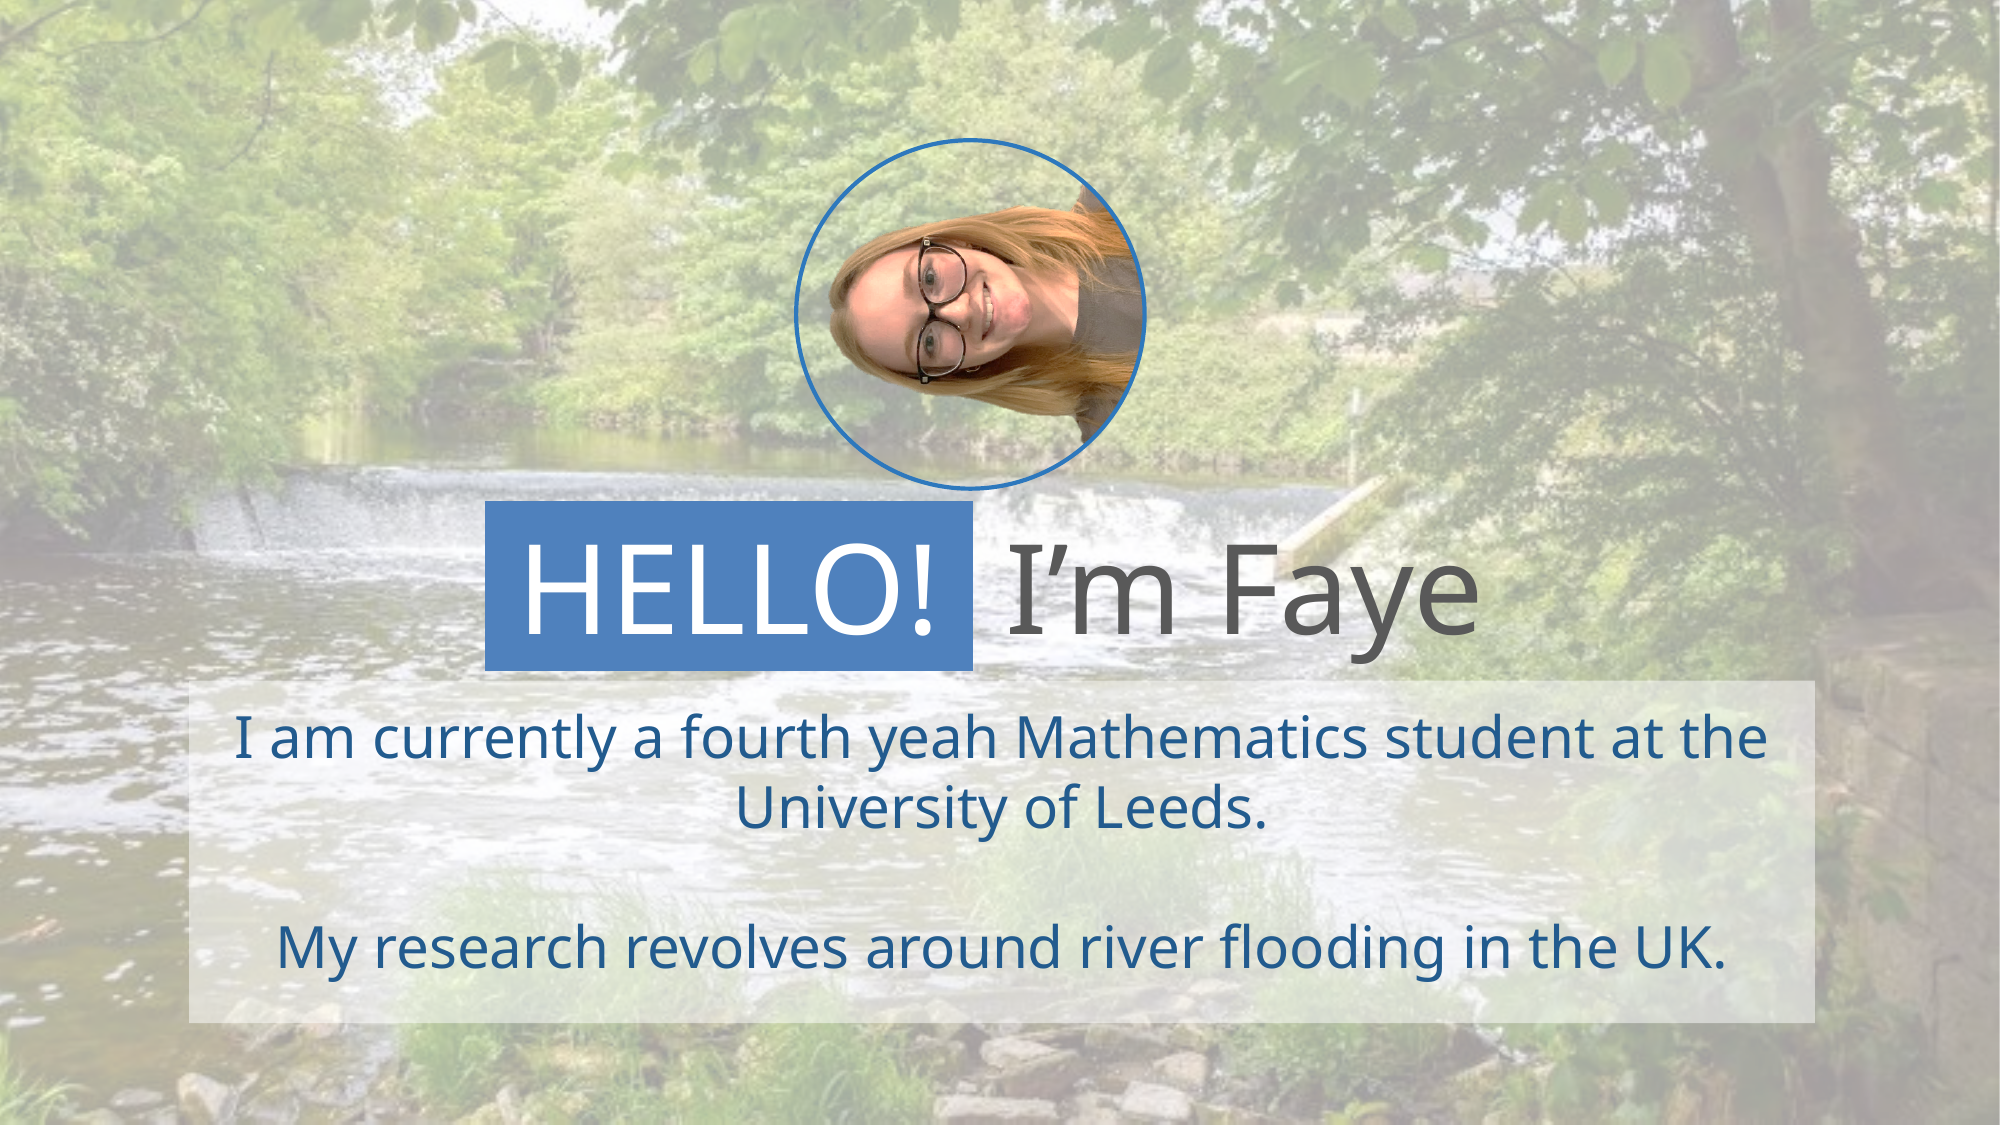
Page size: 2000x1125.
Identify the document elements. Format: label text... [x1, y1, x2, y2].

text_box I am currently a fourth yeah Mathematics student at the University of Leeds. My research revolves around river flooding in the UK. [189, 680, 1815, 1024]
subtitle HELLO! I’m Faye [285, 440, 1685, 680]
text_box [621, 0, 1319, 634]
